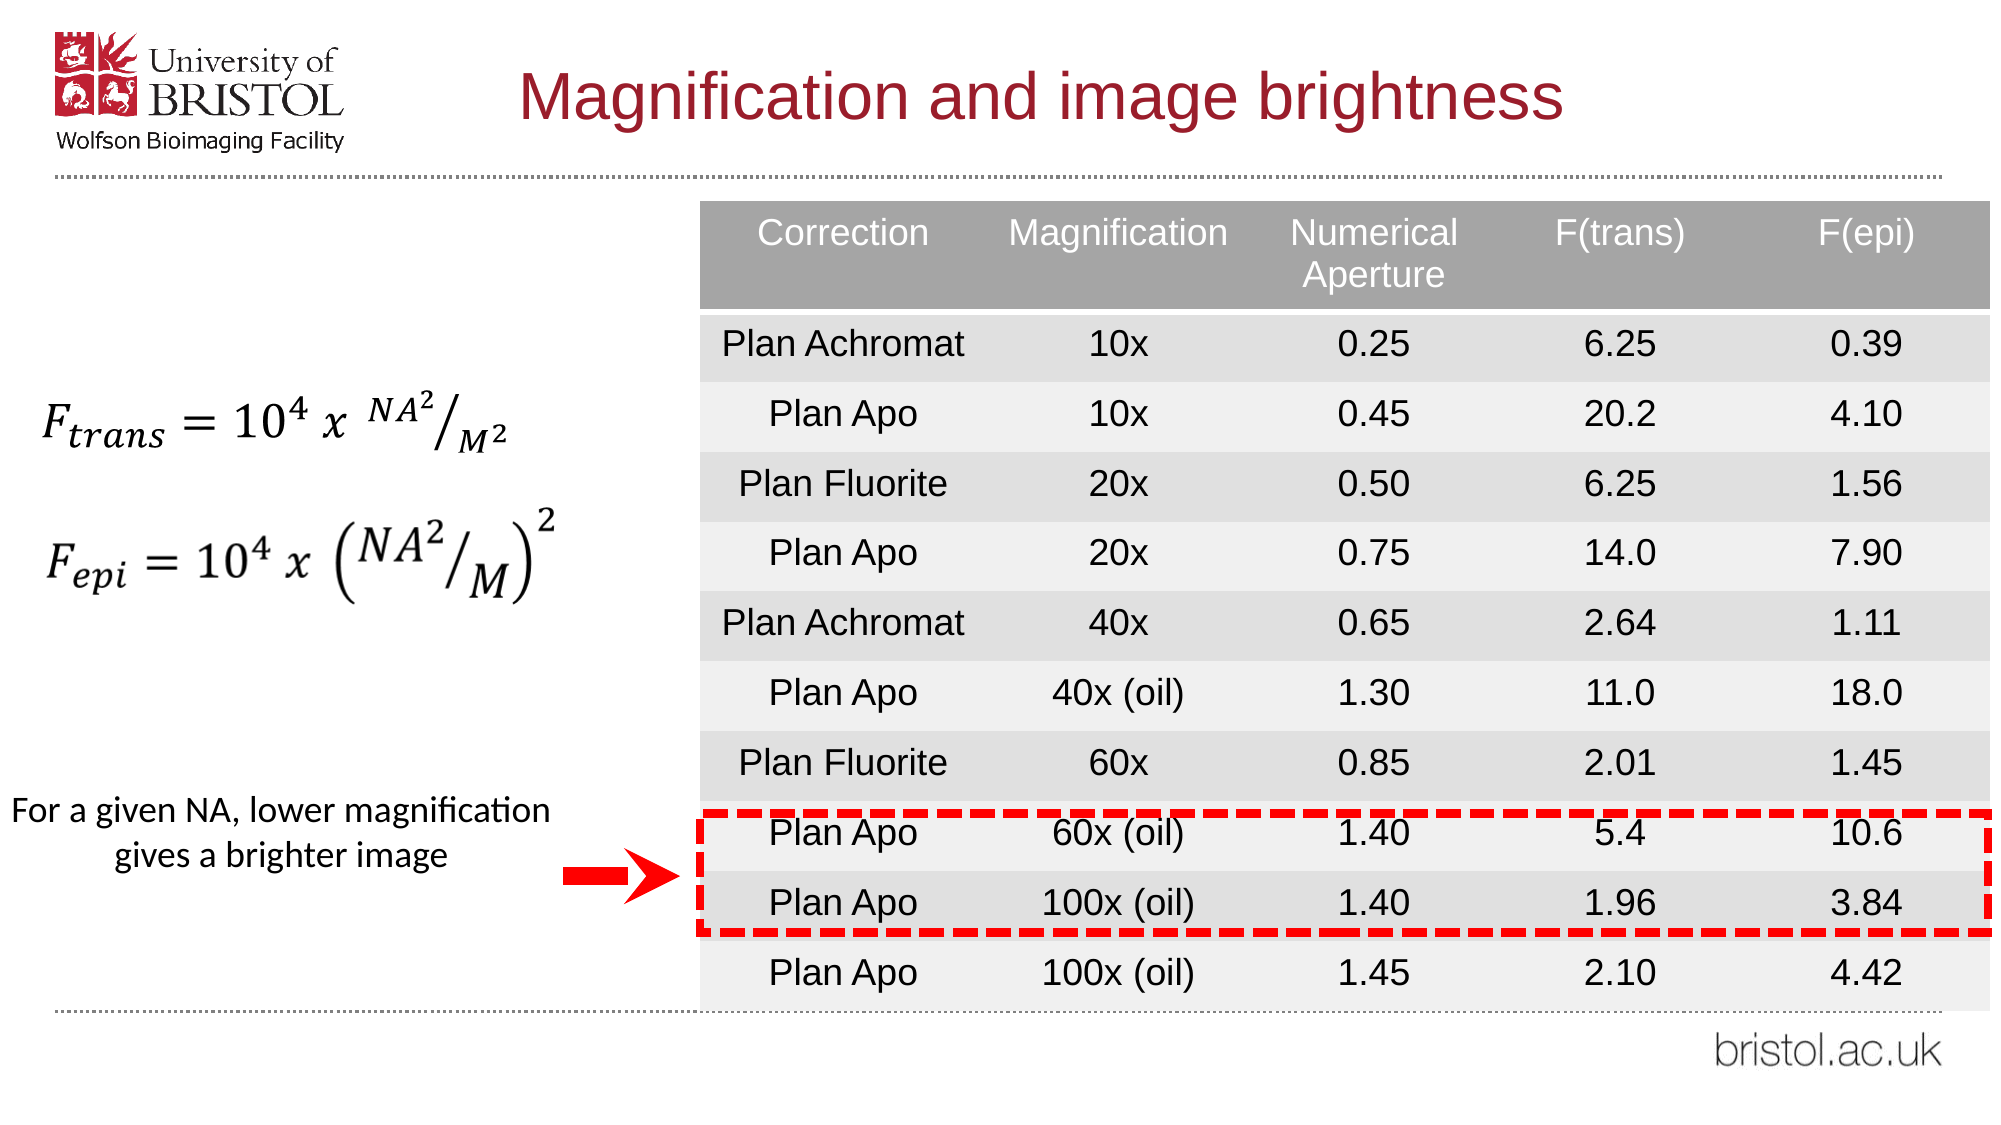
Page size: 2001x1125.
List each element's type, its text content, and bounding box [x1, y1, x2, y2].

table_cell 0.25 [1251, 315, 1497, 382]
table_cell 1.45 [1744, 731, 1990, 801]
table_header Numerical Aperture [1251, 201, 1497, 309]
table_cell 40x [986, 591, 1251, 661]
table_cell Plan Fluorite [700, 452, 986, 522]
table_header Correction [700, 201, 986, 309]
table_cell 2.01 [1497, 731, 1744, 801]
table_cell 4.10 [1744, 382, 1990, 452]
text_box For a given NA, lower magnification gives a brighter image [0, 776, 564, 882]
text_box [700, 813, 1989, 933]
table_cell 60x [986, 731, 1251, 801]
table_cell 1.11 [1744, 591, 1990, 661]
table_cell 0.85 [1251, 731, 1497, 801]
table_cell 3.84 [1744, 871, 1990, 941]
picture [55, 32, 344, 153]
table_cell 20x [986, 452, 1251, 522]
table_cell 2.64 [1497, 591, 1744, 661]
table_cell 6.25 [1497, 452, 1744, 522]
table_cell Plan Apo [700, 661, 986, 731]
text_box Magnification and image brightness [438, 41, 1646, 140]
table_cell Plan Achromat [700, 315, 986, 382]
picture [1700, 1023, 1945, 1080]
table_cell Plan Apo [700, 522, 986, 591]
table_cell Plan Apo [700, 382, 986, 452]
table_cell 0.50 [1251, 452, 1497, 522]
table_cell Plan Apo [700, 941, 986, 1011]
table_cell 6.25 [1497, 315, 1744, 382]
table_cell 40x (oil) [986, 661, 1251, 731]
table_cell 11.0 [1497, 661, 1744, 731]
table_cell 20x [986, 522, 1251, 591]
table_header Magnification [986, 201, 1251, 309]
table_cell 20.2 [1497, 382, 1744, 452]
table_cell 1.40 [1251, 933, 1497, 941]
table_cell Plan Achromat [700, 591, 986, 661]
table_header F(epi) [1744, 201, 1990, 309]
table_cell 0.45 [1251, 382, 1497, 452]
table_cell Plan Apo [700, 801, 986, 813]
table_cell 0.75 [1251, 522, 1497, 591]
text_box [41, 381, 617, 454]
table_cell 1.30 [1251, 661, 1497, 731]
table_cell Plan Apo [700, 933, 986, 941]
text_box [667, 869, 681, 883]
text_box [0, 501, 605, 607]
table_cell 0.65 [1251, 591, 1497, 661]
table_cell 5.4 [1497, 801, 1744, 813]
table_cell Plan Fluorite [700, 731, 986, 801]
table_cell 14.0 [1497, 522, 1744, 591]
table_cell 100x (oil) [986, 941, 1251, 1011]
table_cell 100x (oil) [986, 933, 1251, 941]
table_cell 0.39 [1744, 315, 1990, 382]
table_cell 10x [986, 382, 1251, 452]
table_cell 1.45 [1251, 941, 1497, 1011]
table_cell 10x [986, 315, 1251, 382]
table_cell 18.0 [1744, 661, 1990, 731]
table_cell 2.10 [1497, 941, 1744, 1011]
table_cell 60x (oil) [986, 801, 1251, 813]
table_cell 7.90 [1744, 522, 1990, 591]
table_cell 10.6 [1744, 801, 1990, 871]
table_cell 1.56 [1744, 452, 1990, 522]
table_cell 1.40 [1251, 801, 1497, 813]
table_cell 1.96 [1497, 933, 1744, 941]
table_header F(trans) [1497, 201, 1744, 309]
table_cell 4.42 [1744, 941, 1990, 1011]
